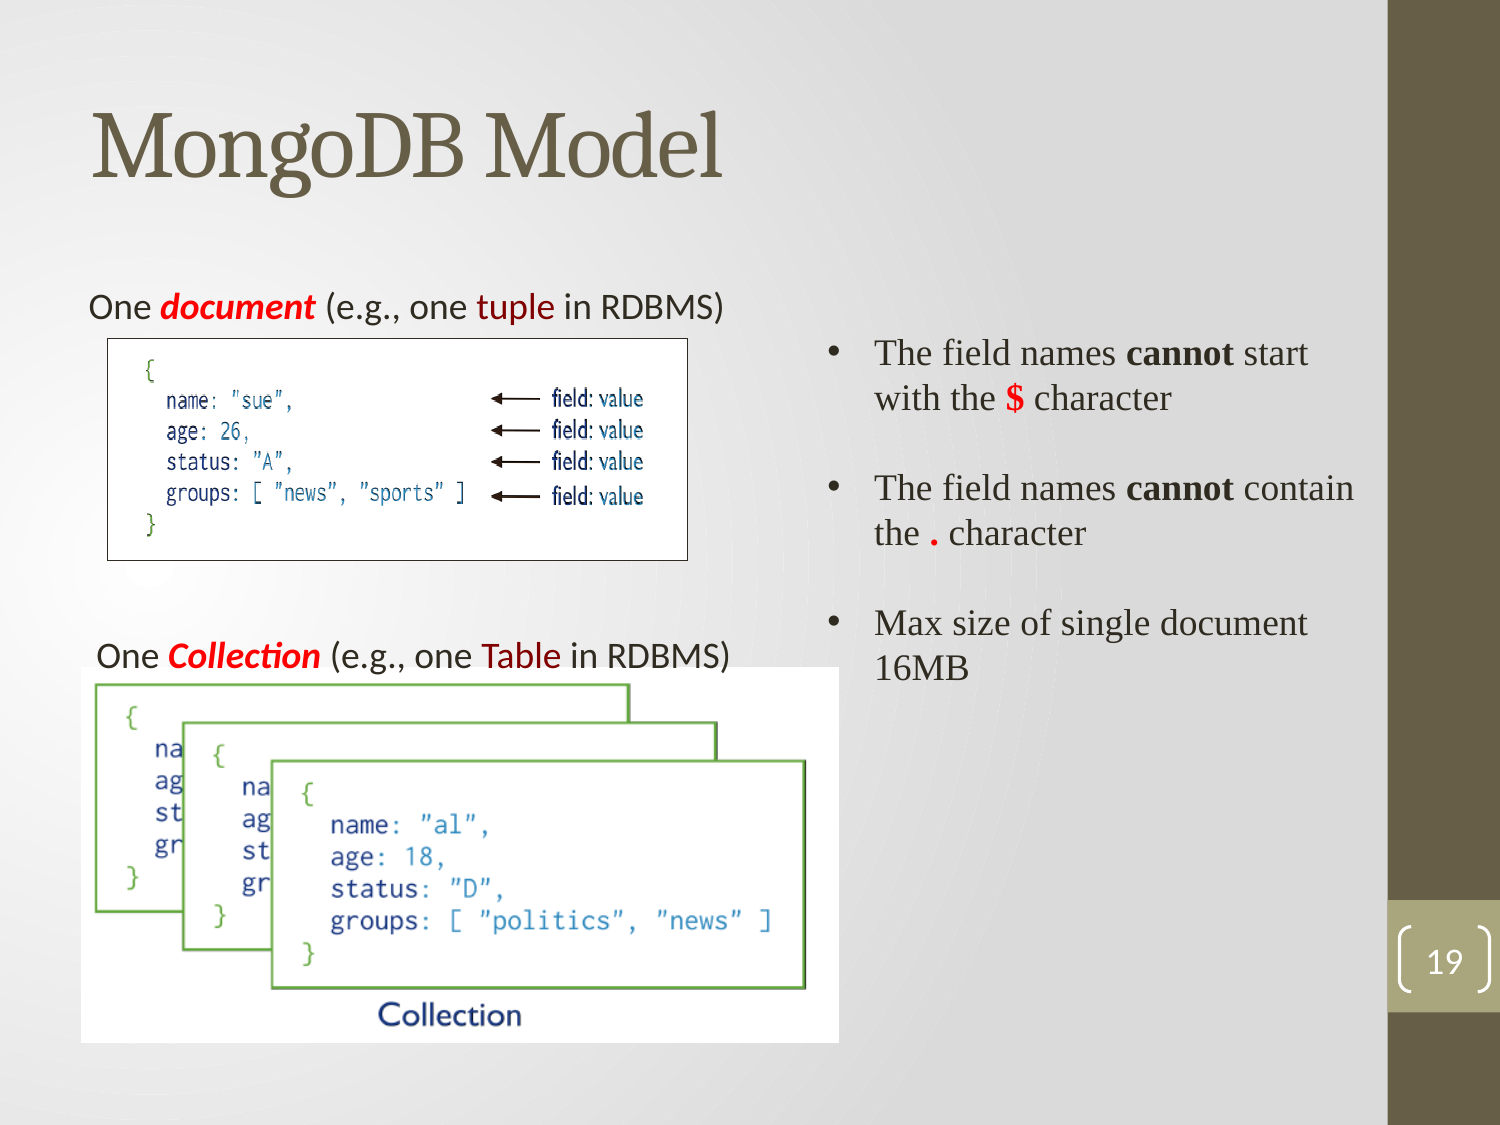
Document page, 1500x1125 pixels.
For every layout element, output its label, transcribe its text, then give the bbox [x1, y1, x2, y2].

picture [81, 666, 839, 1044]
text_box One document (e.g., one tuple in RDBMS) [73, 274, 740, 335]
picture [106, 337, 688, 562]
title MongoDB Model [75, 45, 1325, 233]
slide_number 19 [1397, 925, 1492, 994]
text_box One Collection (e.g., one Table in RDBMS) [81, 624, 747, 664]
text_box The field names cannot start with the $ character The field names cannot contain the . character Max size of single document 16MB [812, 280, 1373, 776]
